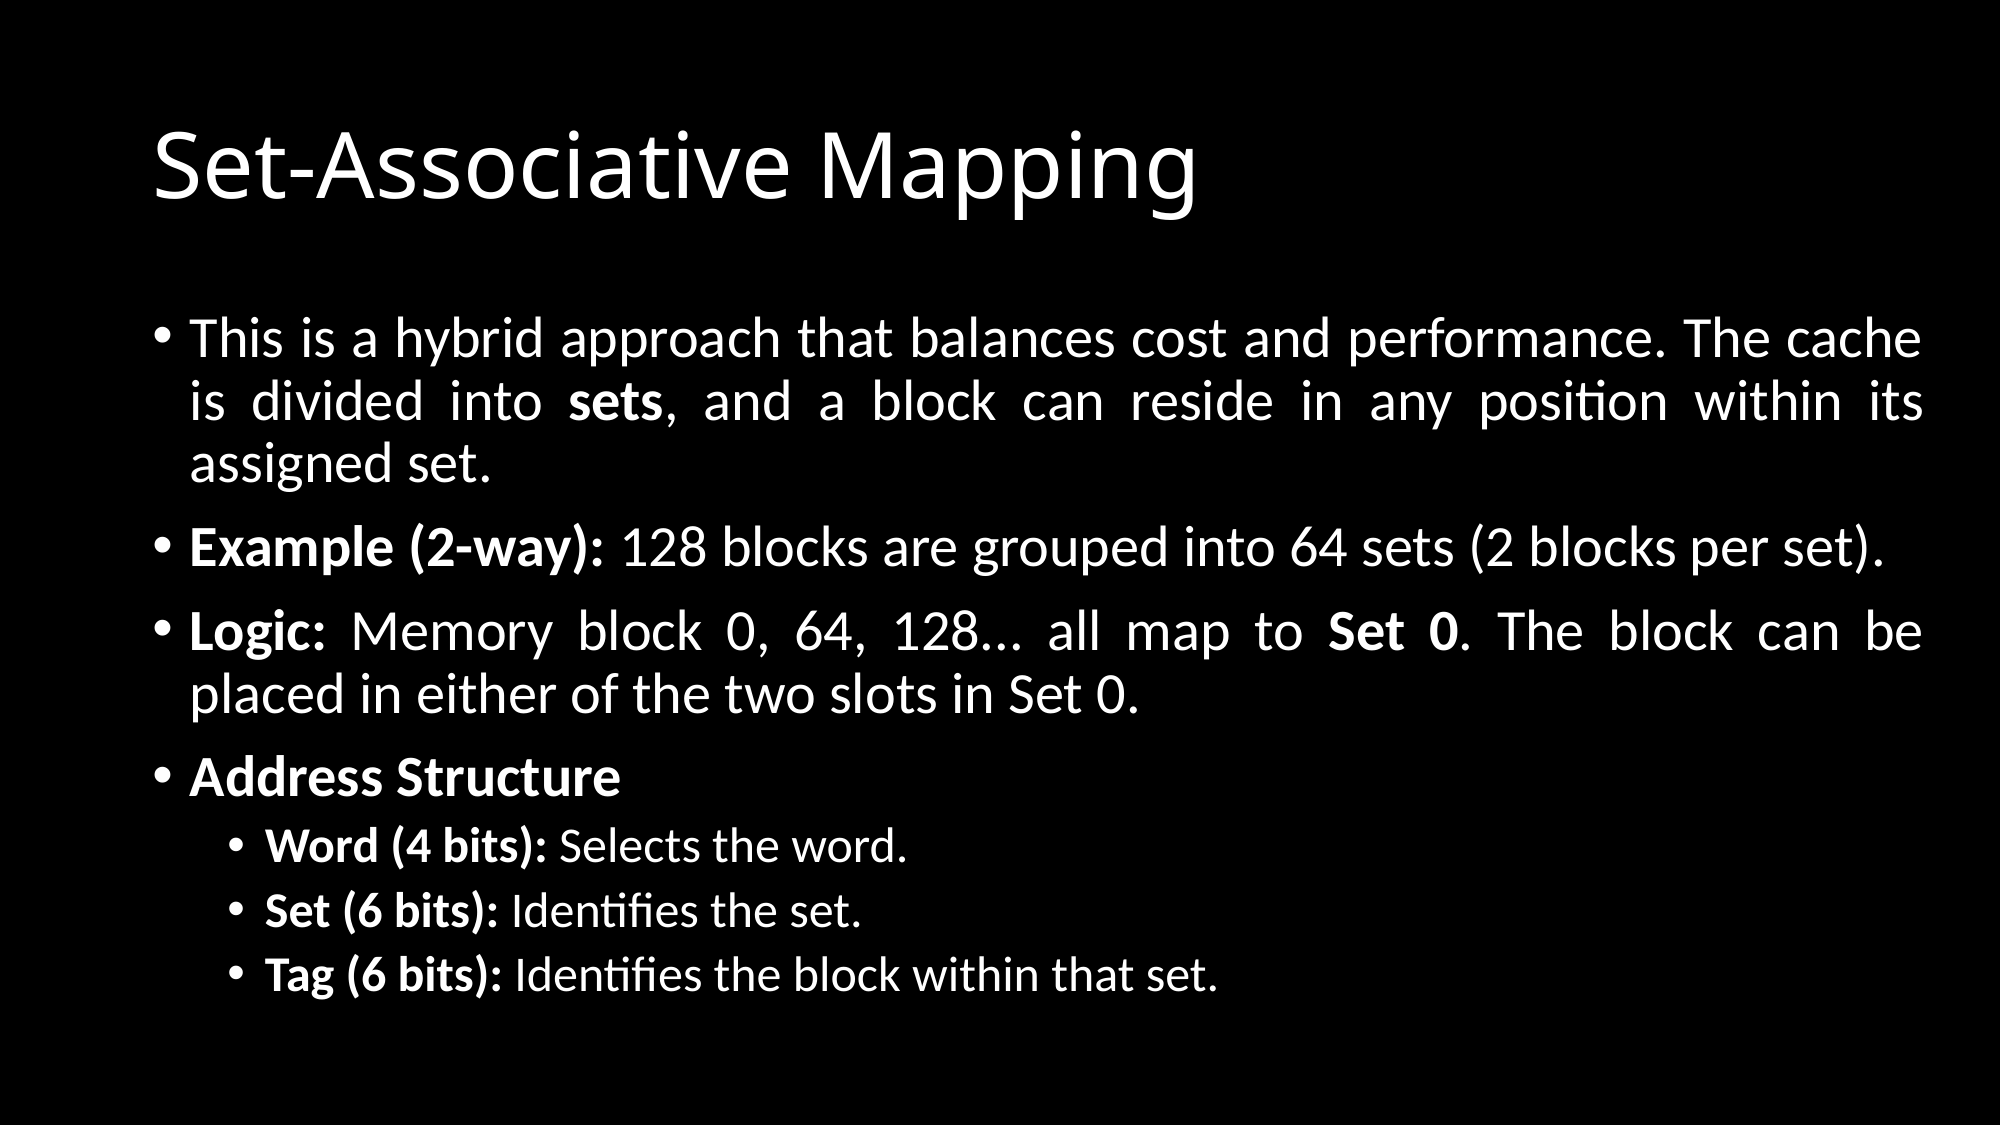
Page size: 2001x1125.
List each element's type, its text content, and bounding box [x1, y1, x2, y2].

list This is a hybrid approach that balances cost and performance. The cache is divided into sets, and a block can reside in any position within its assigned set. Example (2-way): 128 blocks are grouped into 64 sets (2 blocks per set). Logic: Memory block 0, 64, 128... all map to Set 0. The block can be placed in either of the two slots in Set 0. Address Structure Word (4 bits): Selects the word. Set (6 bits): Identifies the set. Tag (6 bits): Identifies the block within that set. [137, 299, 1940, 1095]
title Set-Associative Mapping [137, 59, 1863, 278]
